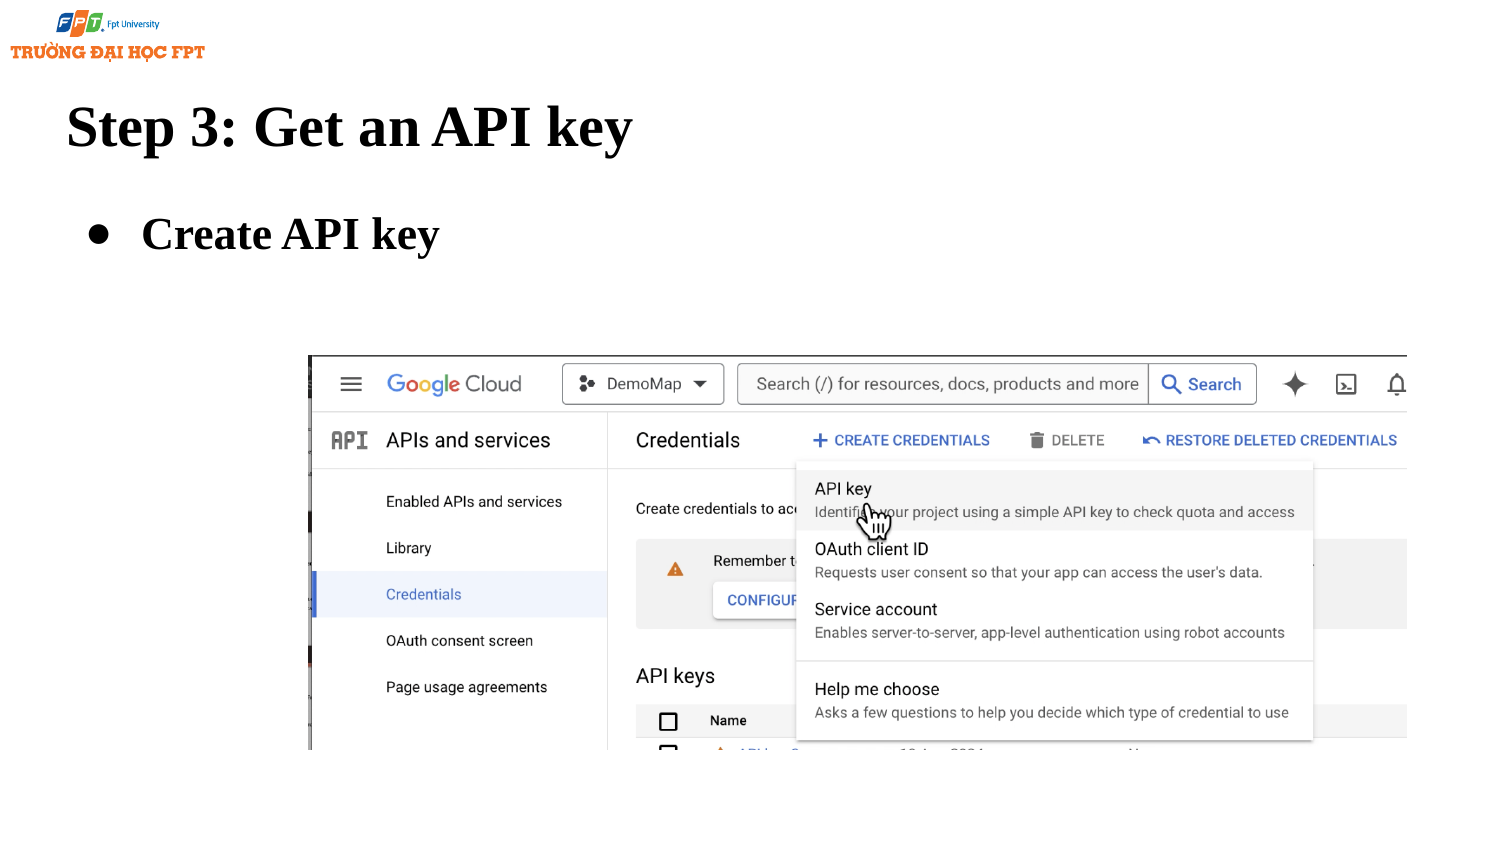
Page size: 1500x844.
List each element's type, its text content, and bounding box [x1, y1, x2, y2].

title Step 3: Get an API key [51, 72, 1449, 167]
list Create API key [51, 189, 1449, 750]
picture [307, 355, 1408, 750]
